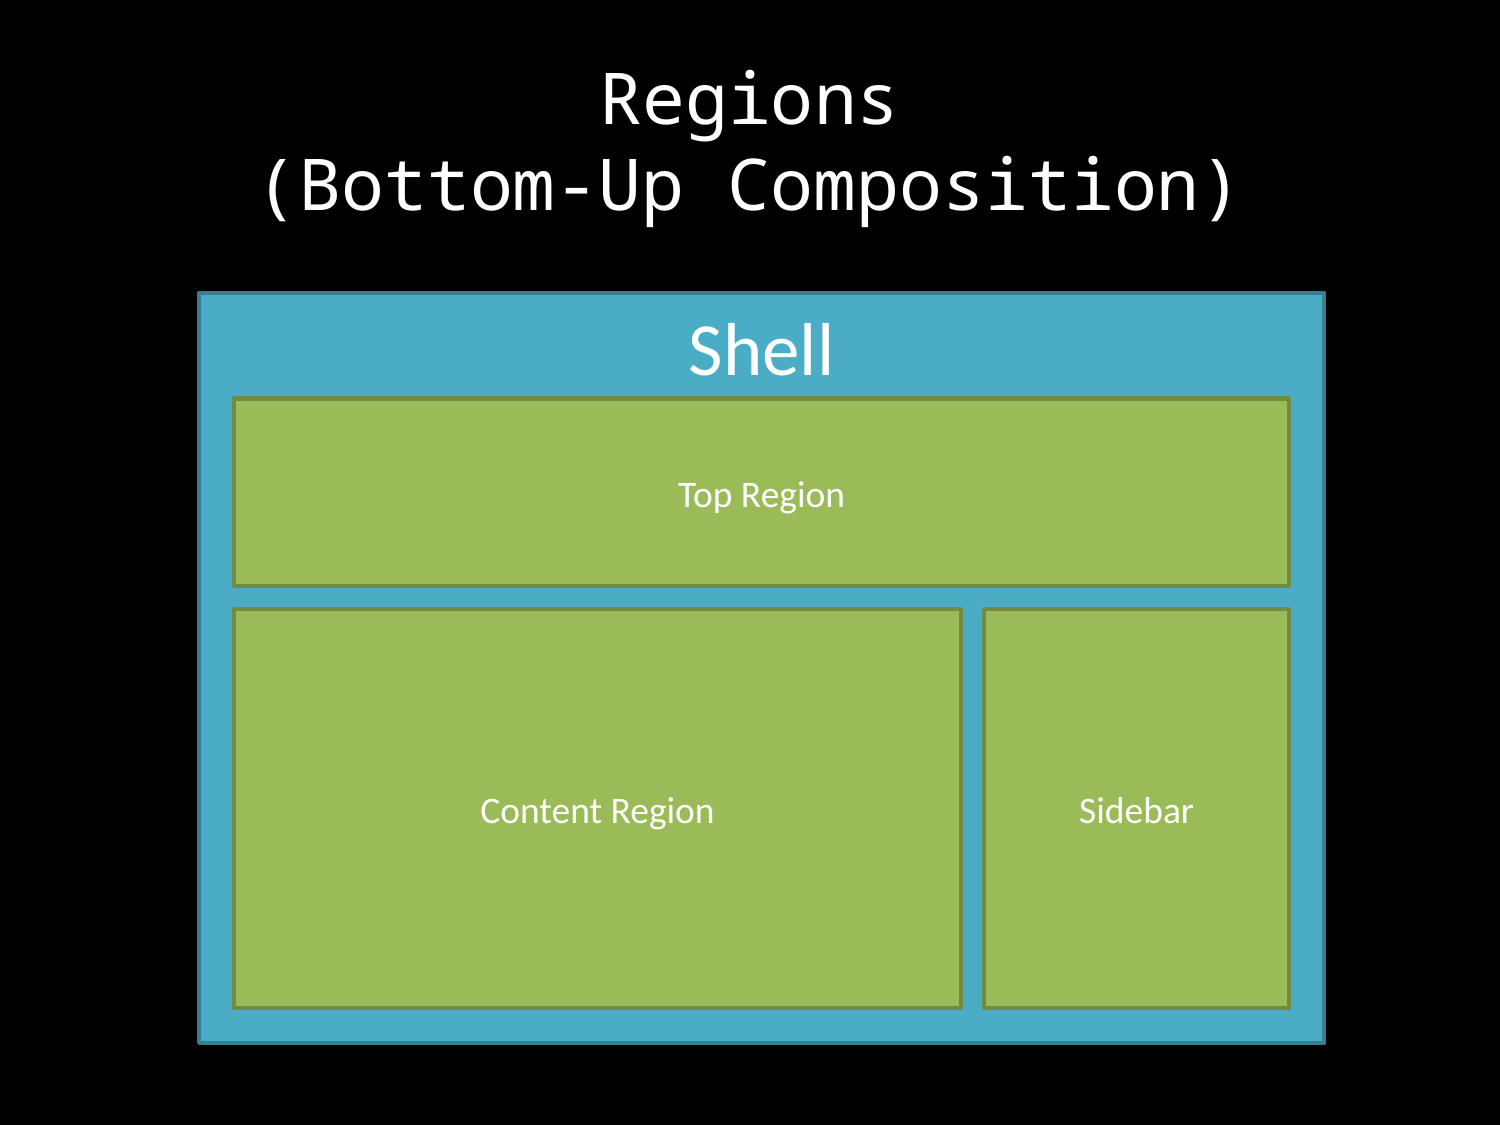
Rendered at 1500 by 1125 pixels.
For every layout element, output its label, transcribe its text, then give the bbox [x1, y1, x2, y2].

text_box Shell [197, 291, 1326, 1045]
text_box Content Region [232, 607, 963, 1010]
text_box Top Region [232, 396, 1291, 588]
text_box Sidebar [982, 607, 1291, 1010]
title Regions (Bottom-Up Composition) [75, 45, 1425, 233]
